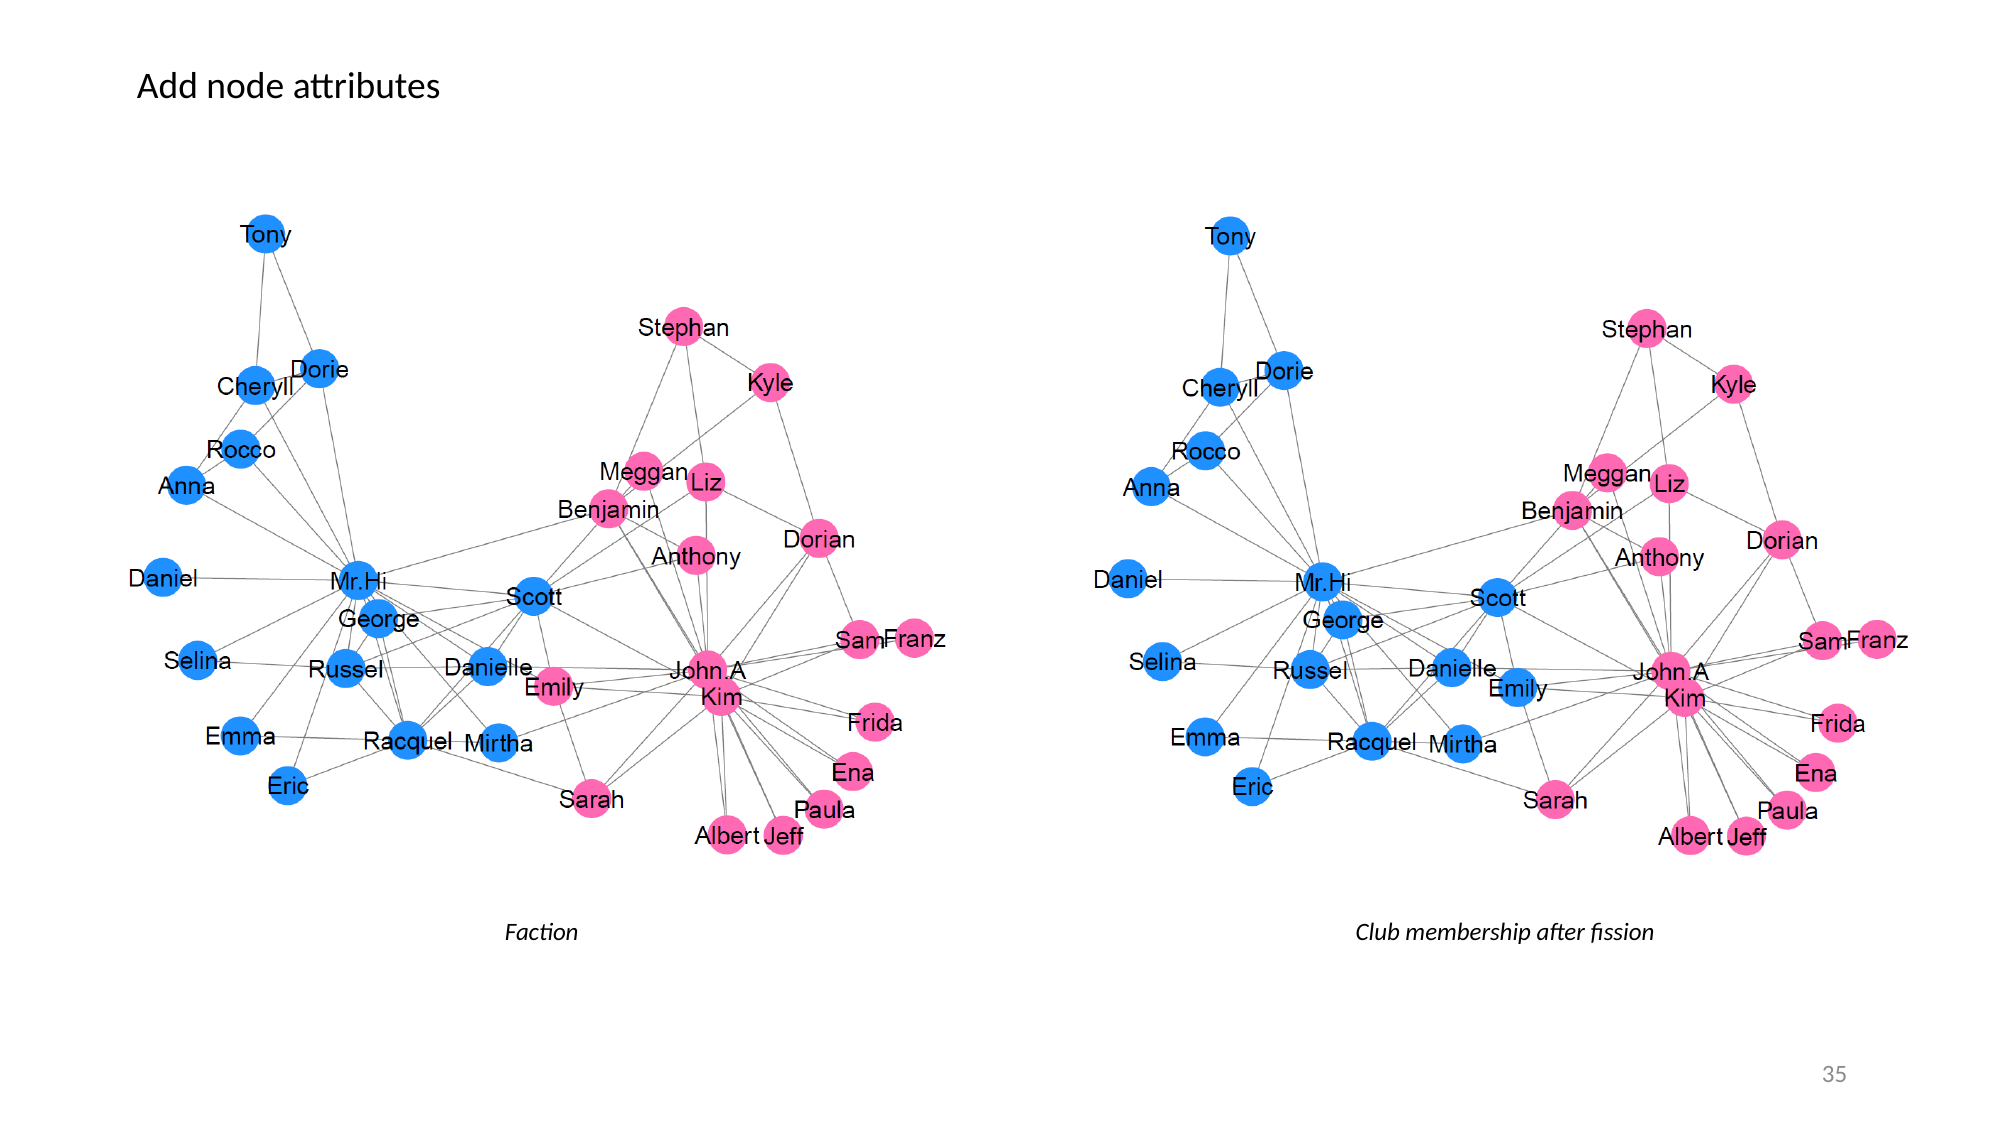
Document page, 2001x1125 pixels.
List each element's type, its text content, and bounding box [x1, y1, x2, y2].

picture [119, 196, 964, 872]
text_box Add node attributes [122, 53, 457, 113]
text_box Club membership after fission [1340, 908, 1671, 954]
picture [1082, 196, 1929, 872]
slide_number 35 [1412, 1042, 1863, 1103]
text_box Faction [489, 908, 594, 954]
